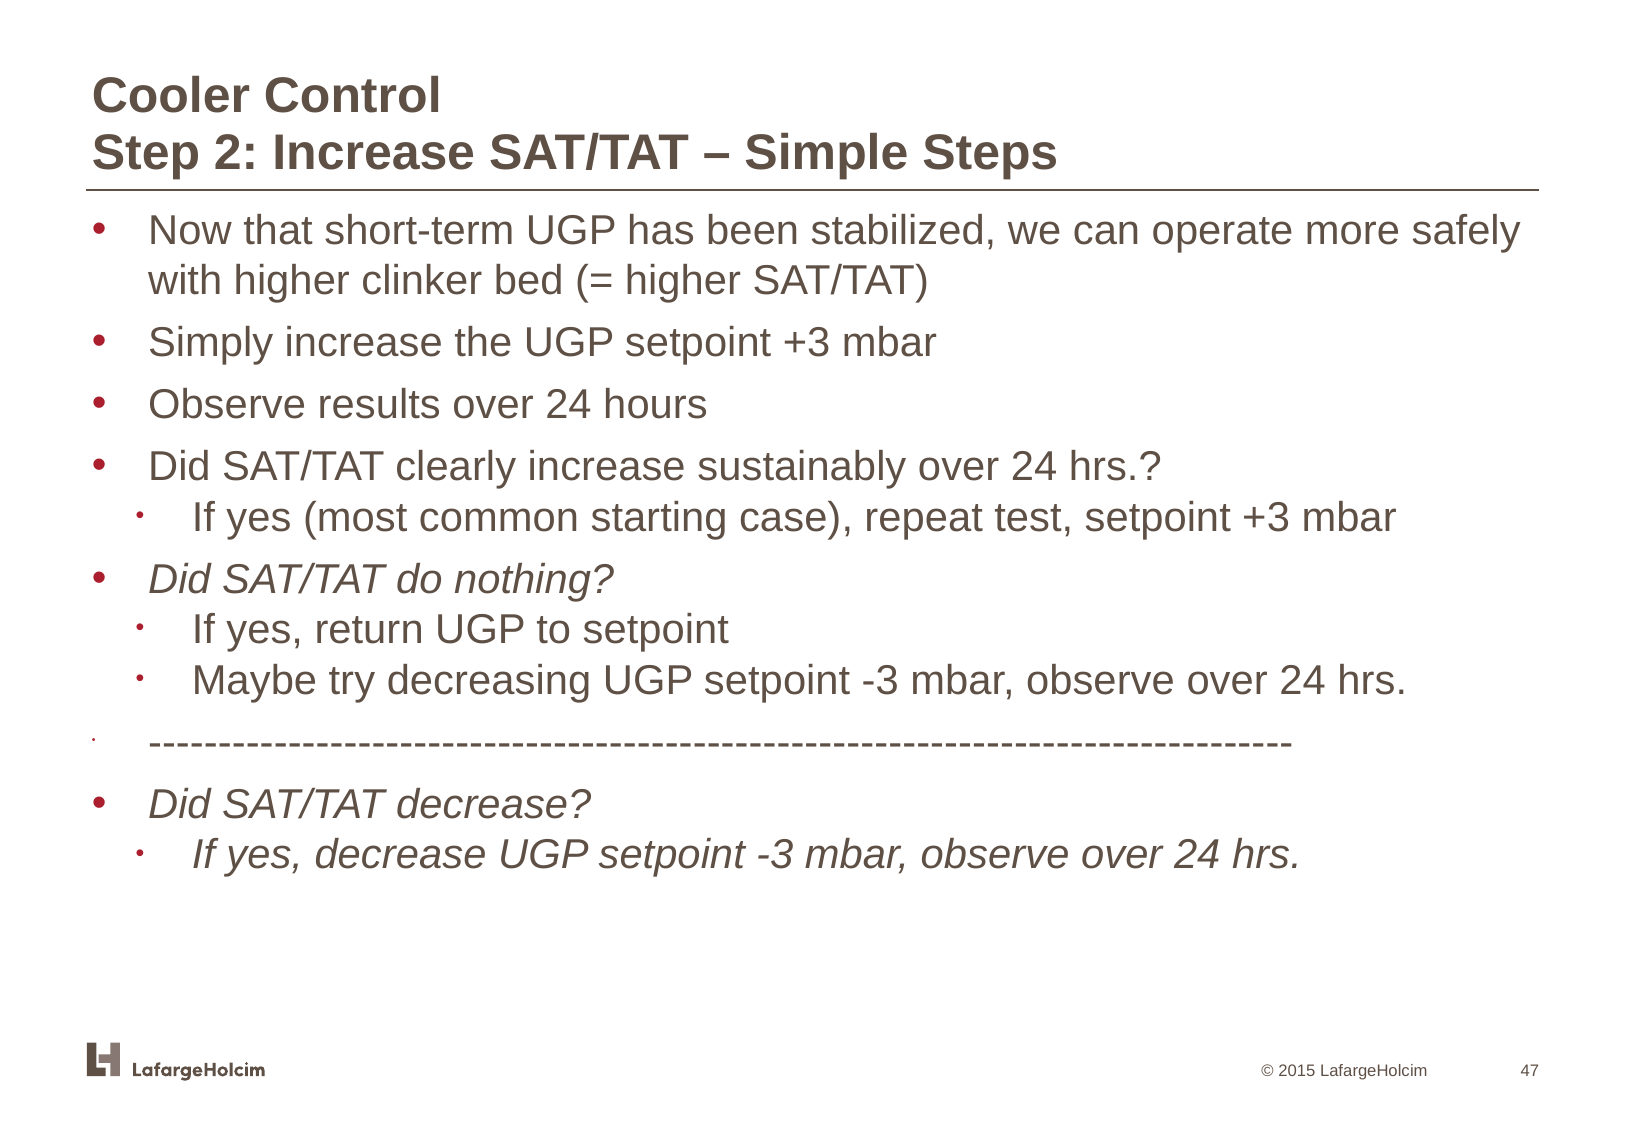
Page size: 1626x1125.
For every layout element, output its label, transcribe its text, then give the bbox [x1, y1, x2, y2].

text_box 47 [1467, 1052, 1539, 1080]
text_box Cooler Control Step 2: Increase SAT/TAT – Simple Steps [91, 51, 1532, 182]
text_box Now that short-term UGP has been stabilized, we can operate more safely with higher clinker bed (= higher SAT/TAT) Simply increase the UGP setpoint +3 mbar Observe results over 24 hours Did SAT/TAT clearly increase sustainably over 24 hrs.? If yes (most common starting case), repeat test, setpoint +3 mbar Did SAT/TAT do nothing? If yes, return UGP to setpoint Maybe try decreasing UGP setpoint -3 mbar, observe over 24 hrs. ---------------------------------------------------------------------------------- Did SAT/TAT decrease? If yes, decrease UGP setpoint -3 mbar, observe over 24 hrs. [91, 203, 1534, 1042]
